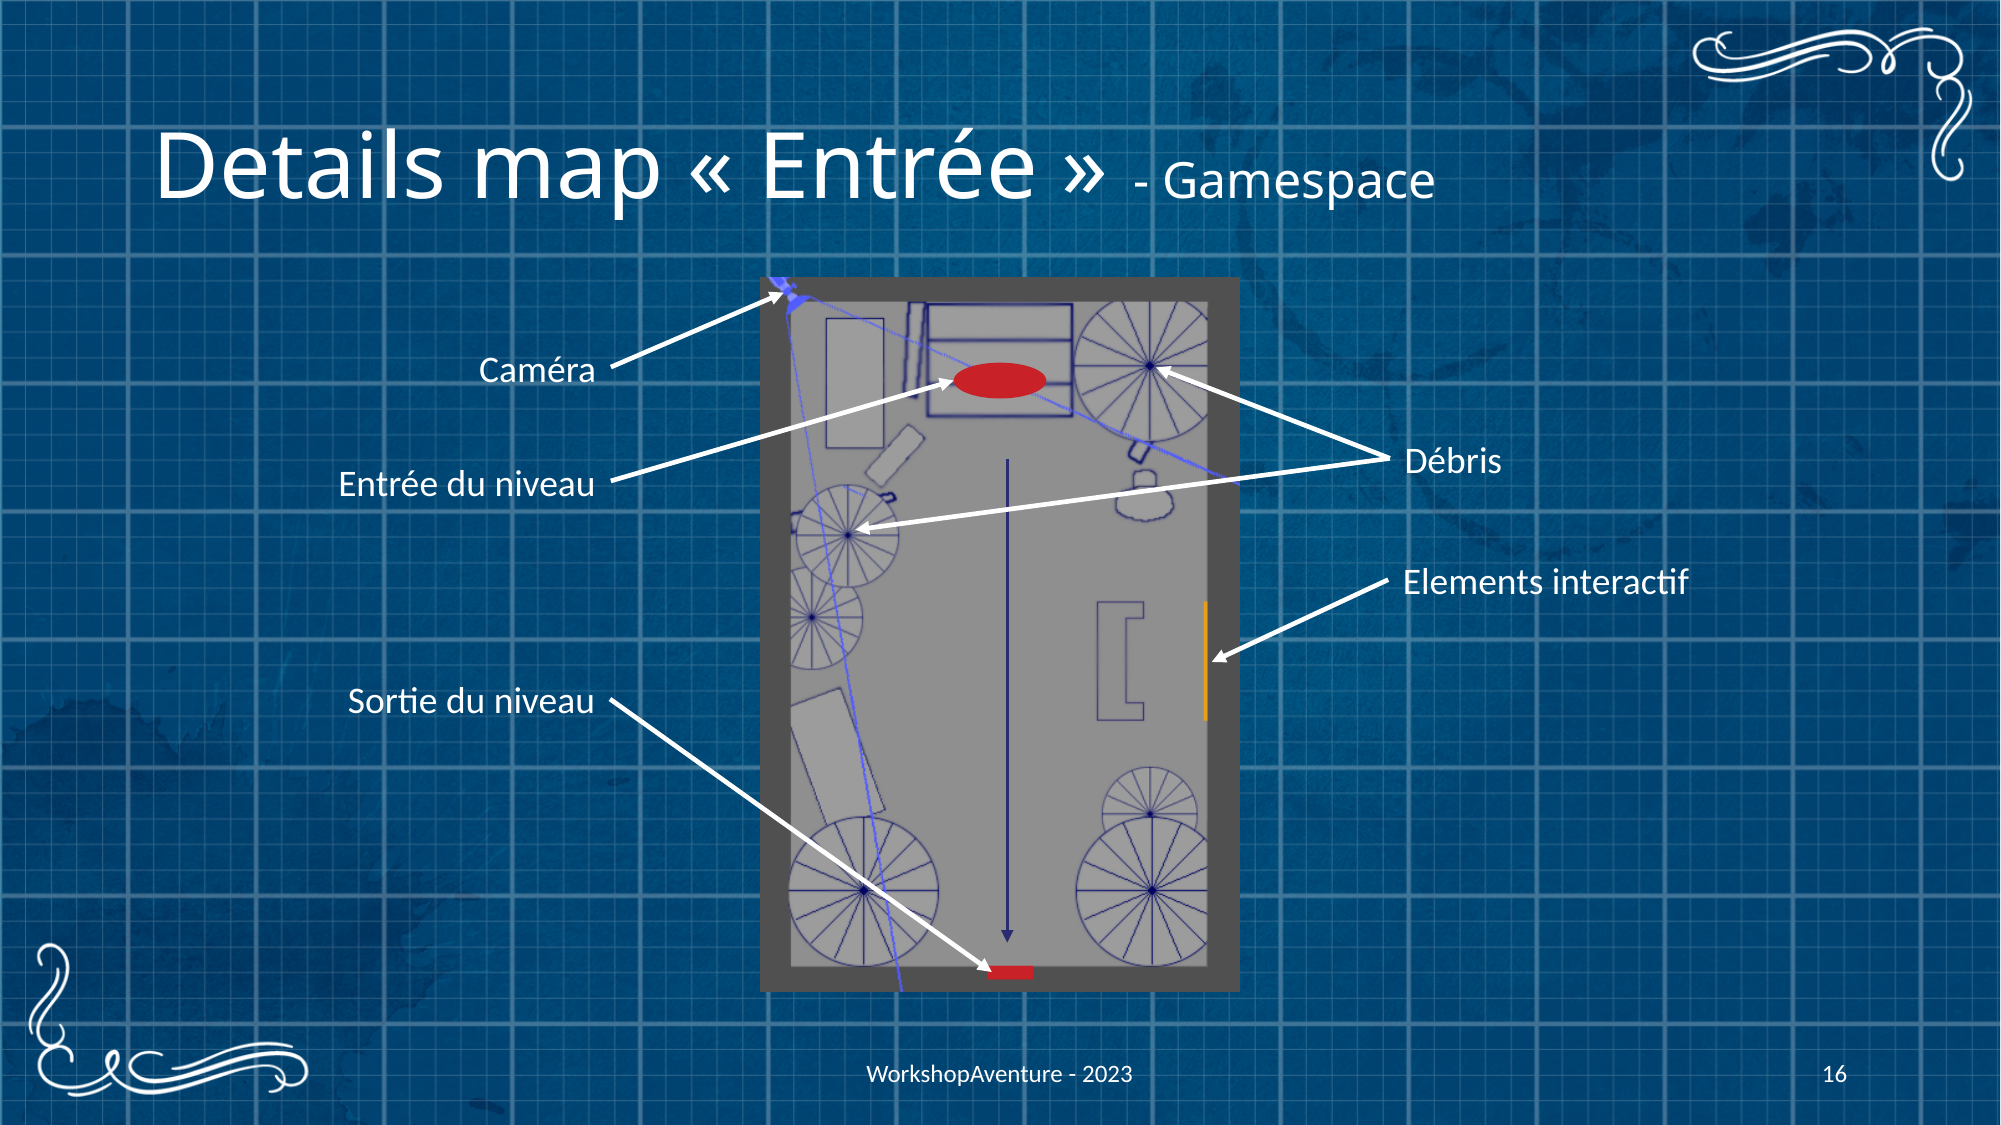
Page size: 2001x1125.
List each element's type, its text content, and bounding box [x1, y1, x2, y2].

picture [0, 0, 2001, 1125]
slide_number 16 [1412, 1042, 1863, 1103]
footer WorkshopAventure - 2023 [662, 1042, 1338, 1103]
title Details map « Entrée » - Gamespace [137, 59, 1863, 278]
text_box Sortie du niveau [314, 669, 610, 729]
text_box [610, 380, 954, 482]
text_box Elements interactif [1388, 549, 1715, 610]
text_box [610, 292, 784, 368]
text_box Entrée du niveau [315, 451, 611, 511]
text_box Débris [1390, 428, 1530, 489]
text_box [855, 458, 1390, 530]
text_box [609, 699, 992, 972]
text_box Caméra [452, 337, 611, 397]
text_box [1156, 367, 1390, 459]
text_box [1211, 580, 1389, 662]
